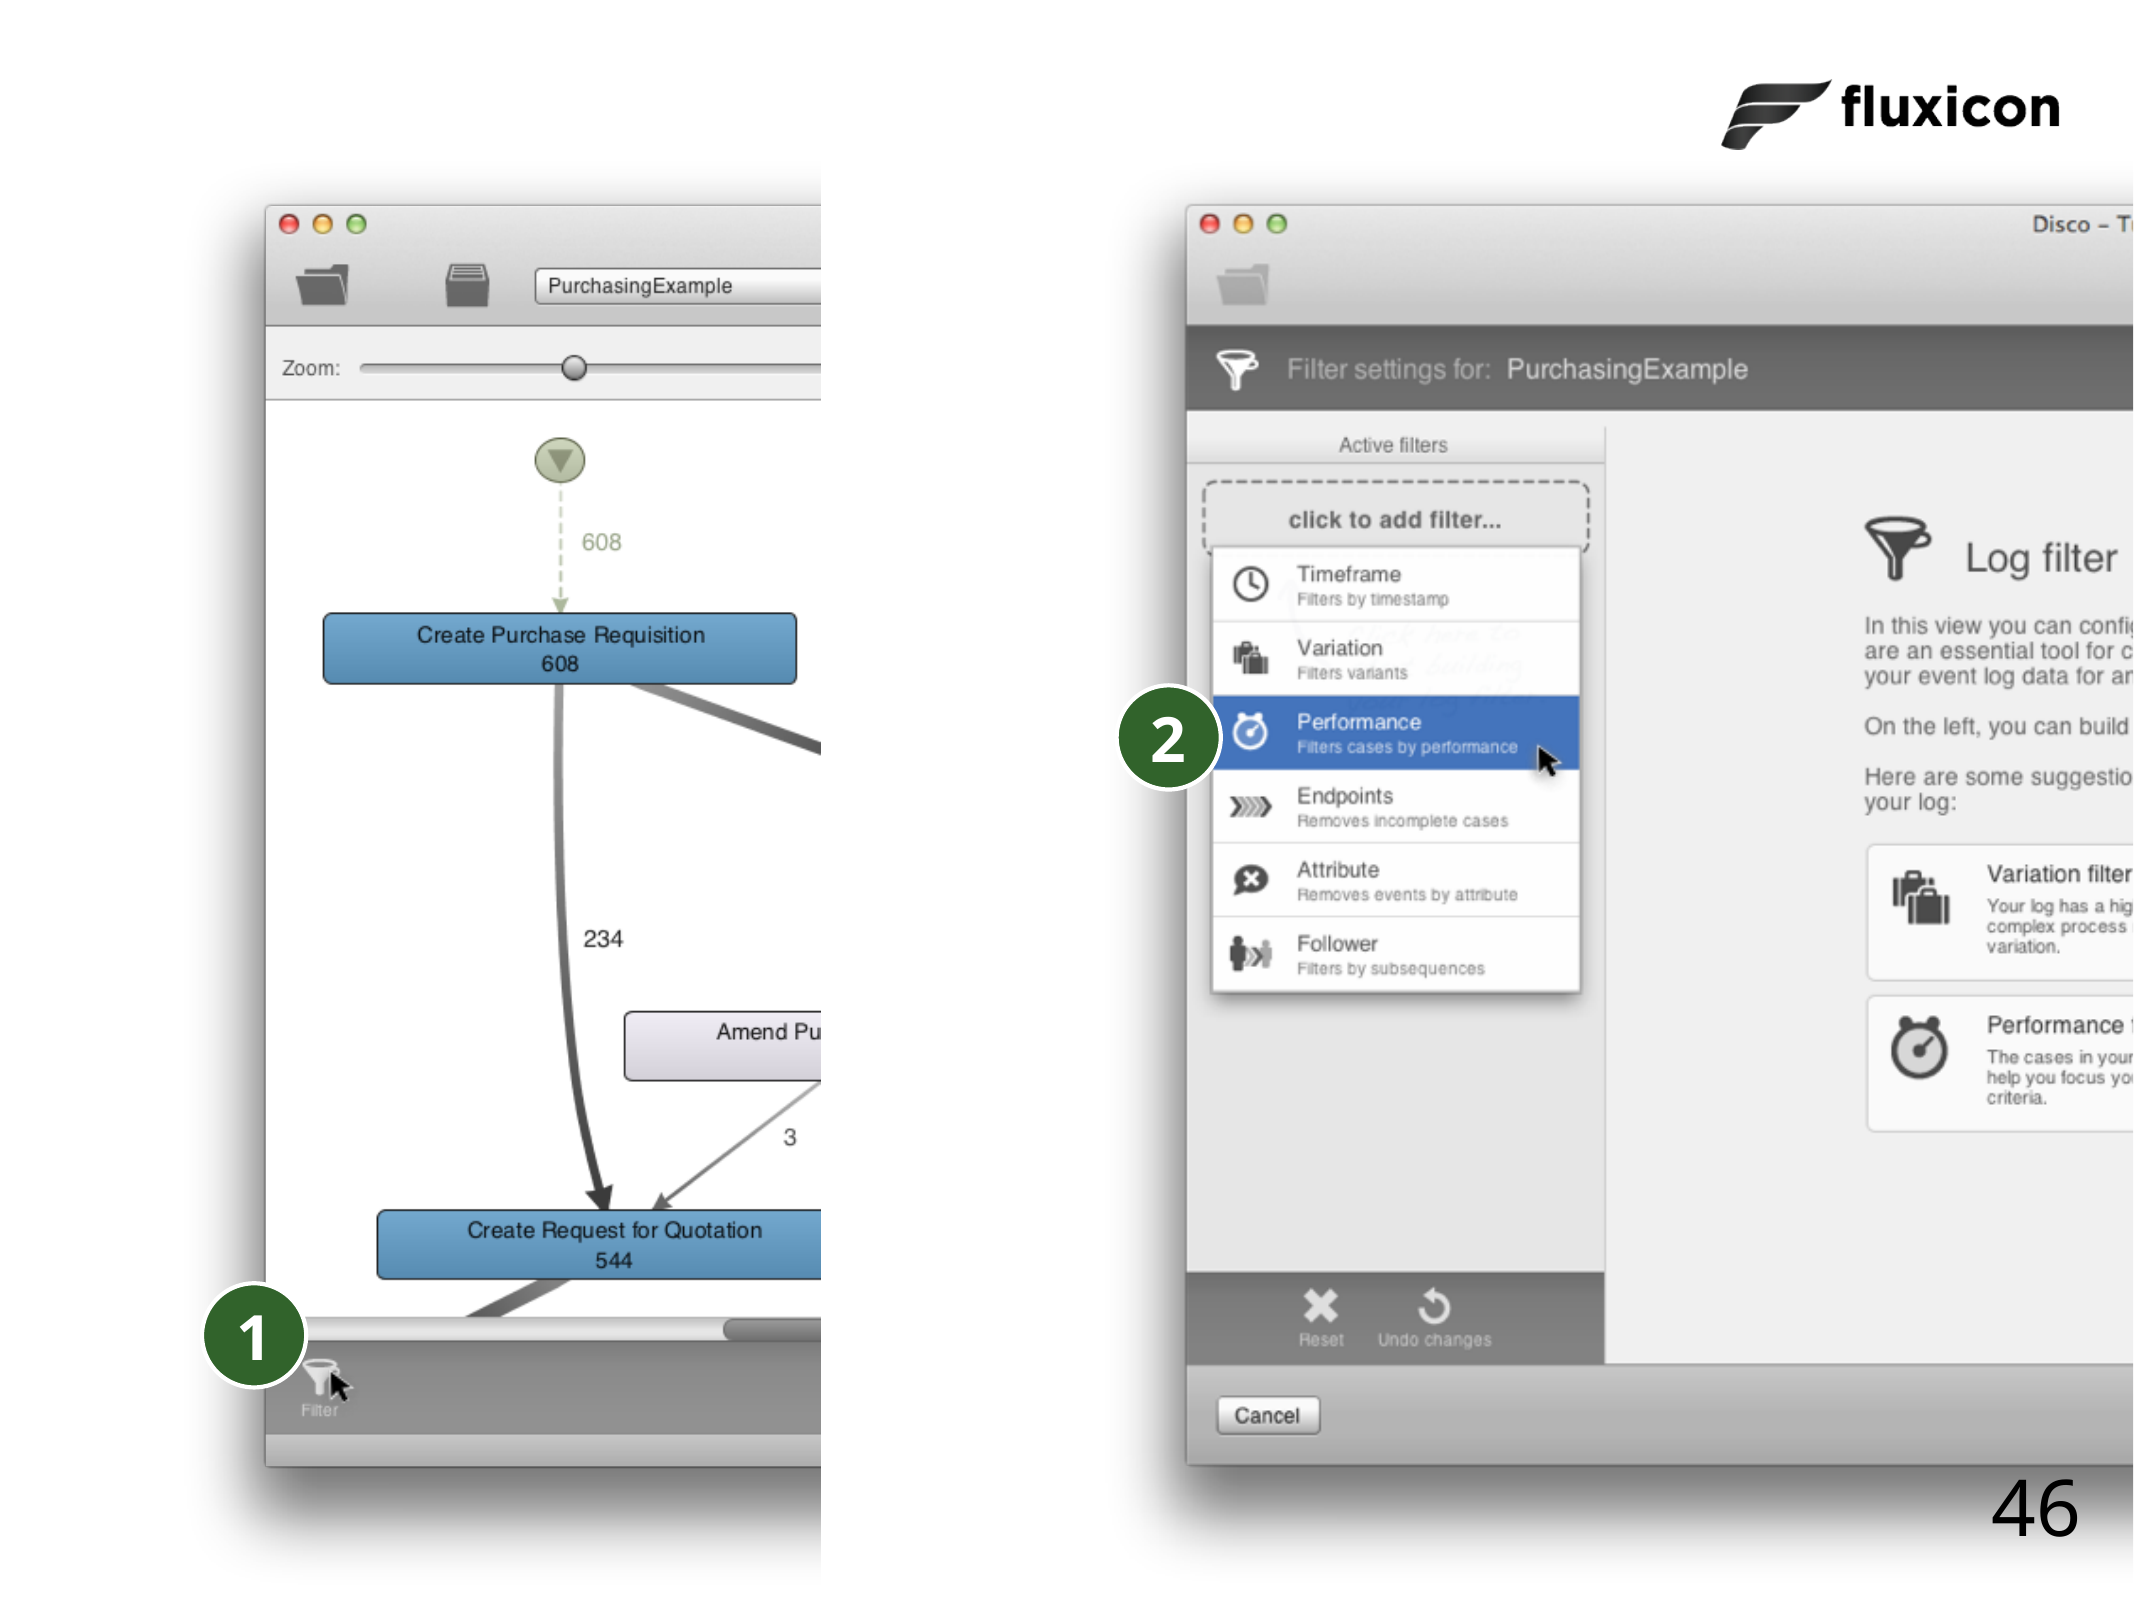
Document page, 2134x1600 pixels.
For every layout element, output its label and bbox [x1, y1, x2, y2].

picture [170, 147, 822, 1599]
picture [1091, 78, 2134, 1599]
